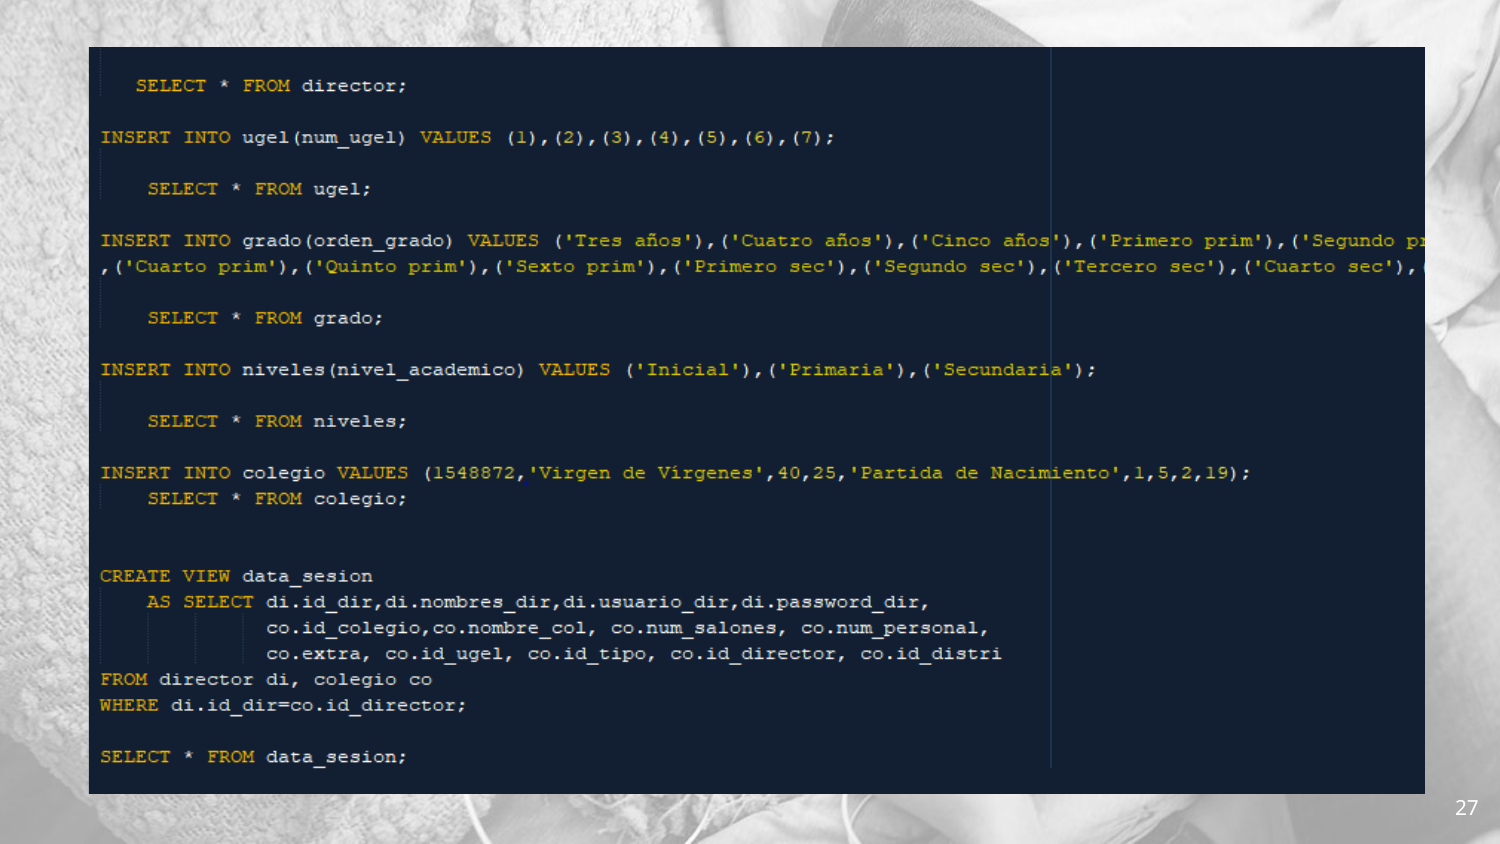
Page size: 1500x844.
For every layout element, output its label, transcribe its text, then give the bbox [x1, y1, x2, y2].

slide_number 27 [1403, 779, 1494, 844]
picture [88, 46, 1426, 794]
